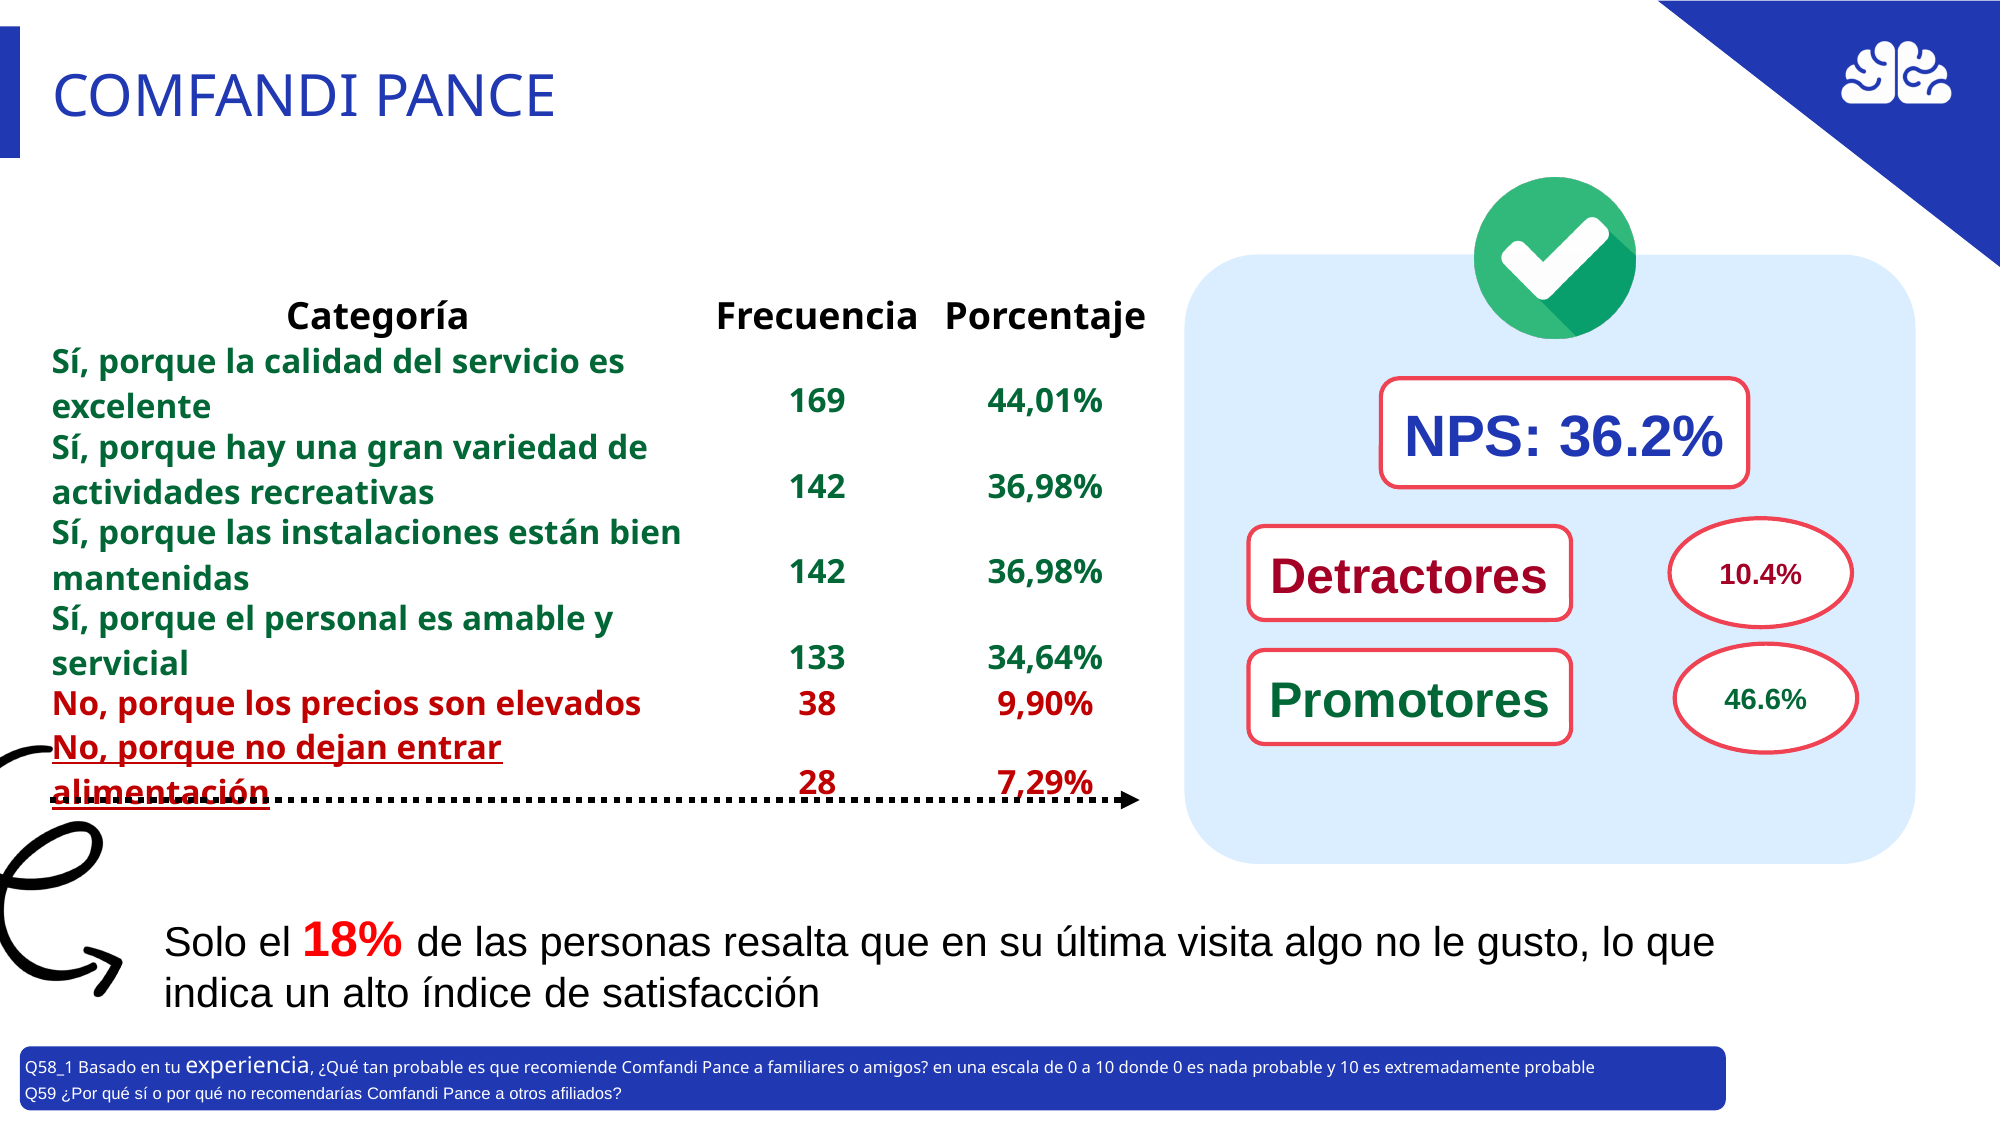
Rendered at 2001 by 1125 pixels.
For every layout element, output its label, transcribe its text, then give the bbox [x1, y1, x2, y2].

table_cell 28 [706, 722, 929, 799]
table_cell 36,98% [929, 422, 1162, 508]
text_box Promotores [1246, 647, 1574, 747]
table_cell 142 [706, 422, 929, 508]
text_box [0, 26, 20, 158]
table_header Porcentaje [929, 288, 1162, 337]
text_box Detractores [1246, 523, 1574, 623]
table_cell 133 [706, 593, 929, 679]
picture [1474, 177, 1636, 339]
table_header Categoría [50, 288, 706, 337]
table_cell 169 [706, 337, 929, 422]
text_box NPS: 36.2% [1378, 376, 1751, 490]
table_cell 7,29% [929, 722, 1162, 804]
table_cell 36,98% [929, 508, 1162, 593]
text_box 10.4% [1667, 516, 1855, 630]
text_box [1184, 254, 1916, 864]
table_cell No, porque los precios son elevados [50, 679, 706, 722]
table_cell Sí, porque las instalaciones están bien mantenidas [50, 508, 706, 593]
table_cell 9,90% [929, 679, 1162, 722]
table_cell 142 [706, 508, 929, 593]
table_header Frecuencia [706, 288, 929, 337]
text_box Q59 ¿Por qué sí o por qué no recomendarías Comfandi Pance a otros afiliados? [9, 1075, 1885, 1110]
table_cell 34,64% [929, 593, 1162, 679]
text_box Solo el 18% de las personas resalta que en su última visita algo no le gusto, lo que indica un alto índice de satisfacción [148, 898, 1841, 1024]
table_cell 38 [706, 679, 929, 722]
text_box Q58_1 Basado en tu experiencia, ¿Qué tan probable es que recomiende Comfandi Pance a familiares o amigos? en una escala de 0 a 10 donde 0 es nada probable y 10 es extremadamente probable [9, 1043, 1959, 1086]
text_box [1657, 0, 2000, 267]
picture [0, 714, 198, 1017]
table_cell 44,01% [929, 337, 1162, 422]
text_box COMFANDI PANCE [50, 55, 1588, 128]
picture [1840, 40, 1953, 106]
table_cell No, porque no dejan entrar alimentación [50, 722, 706, 799]
table_cell Sí, porque el personal es amable y servicial [50, 593, 706, 679]
table_cell Sí, porque hay una gran variedad de actividades recreativas [50, 422, 706, 508]
text_box 46.6% [1672, 641, 1860, 755]
table_cell Sí, porque la calidad del servicio es excelente [50, 337, 706, 422]
